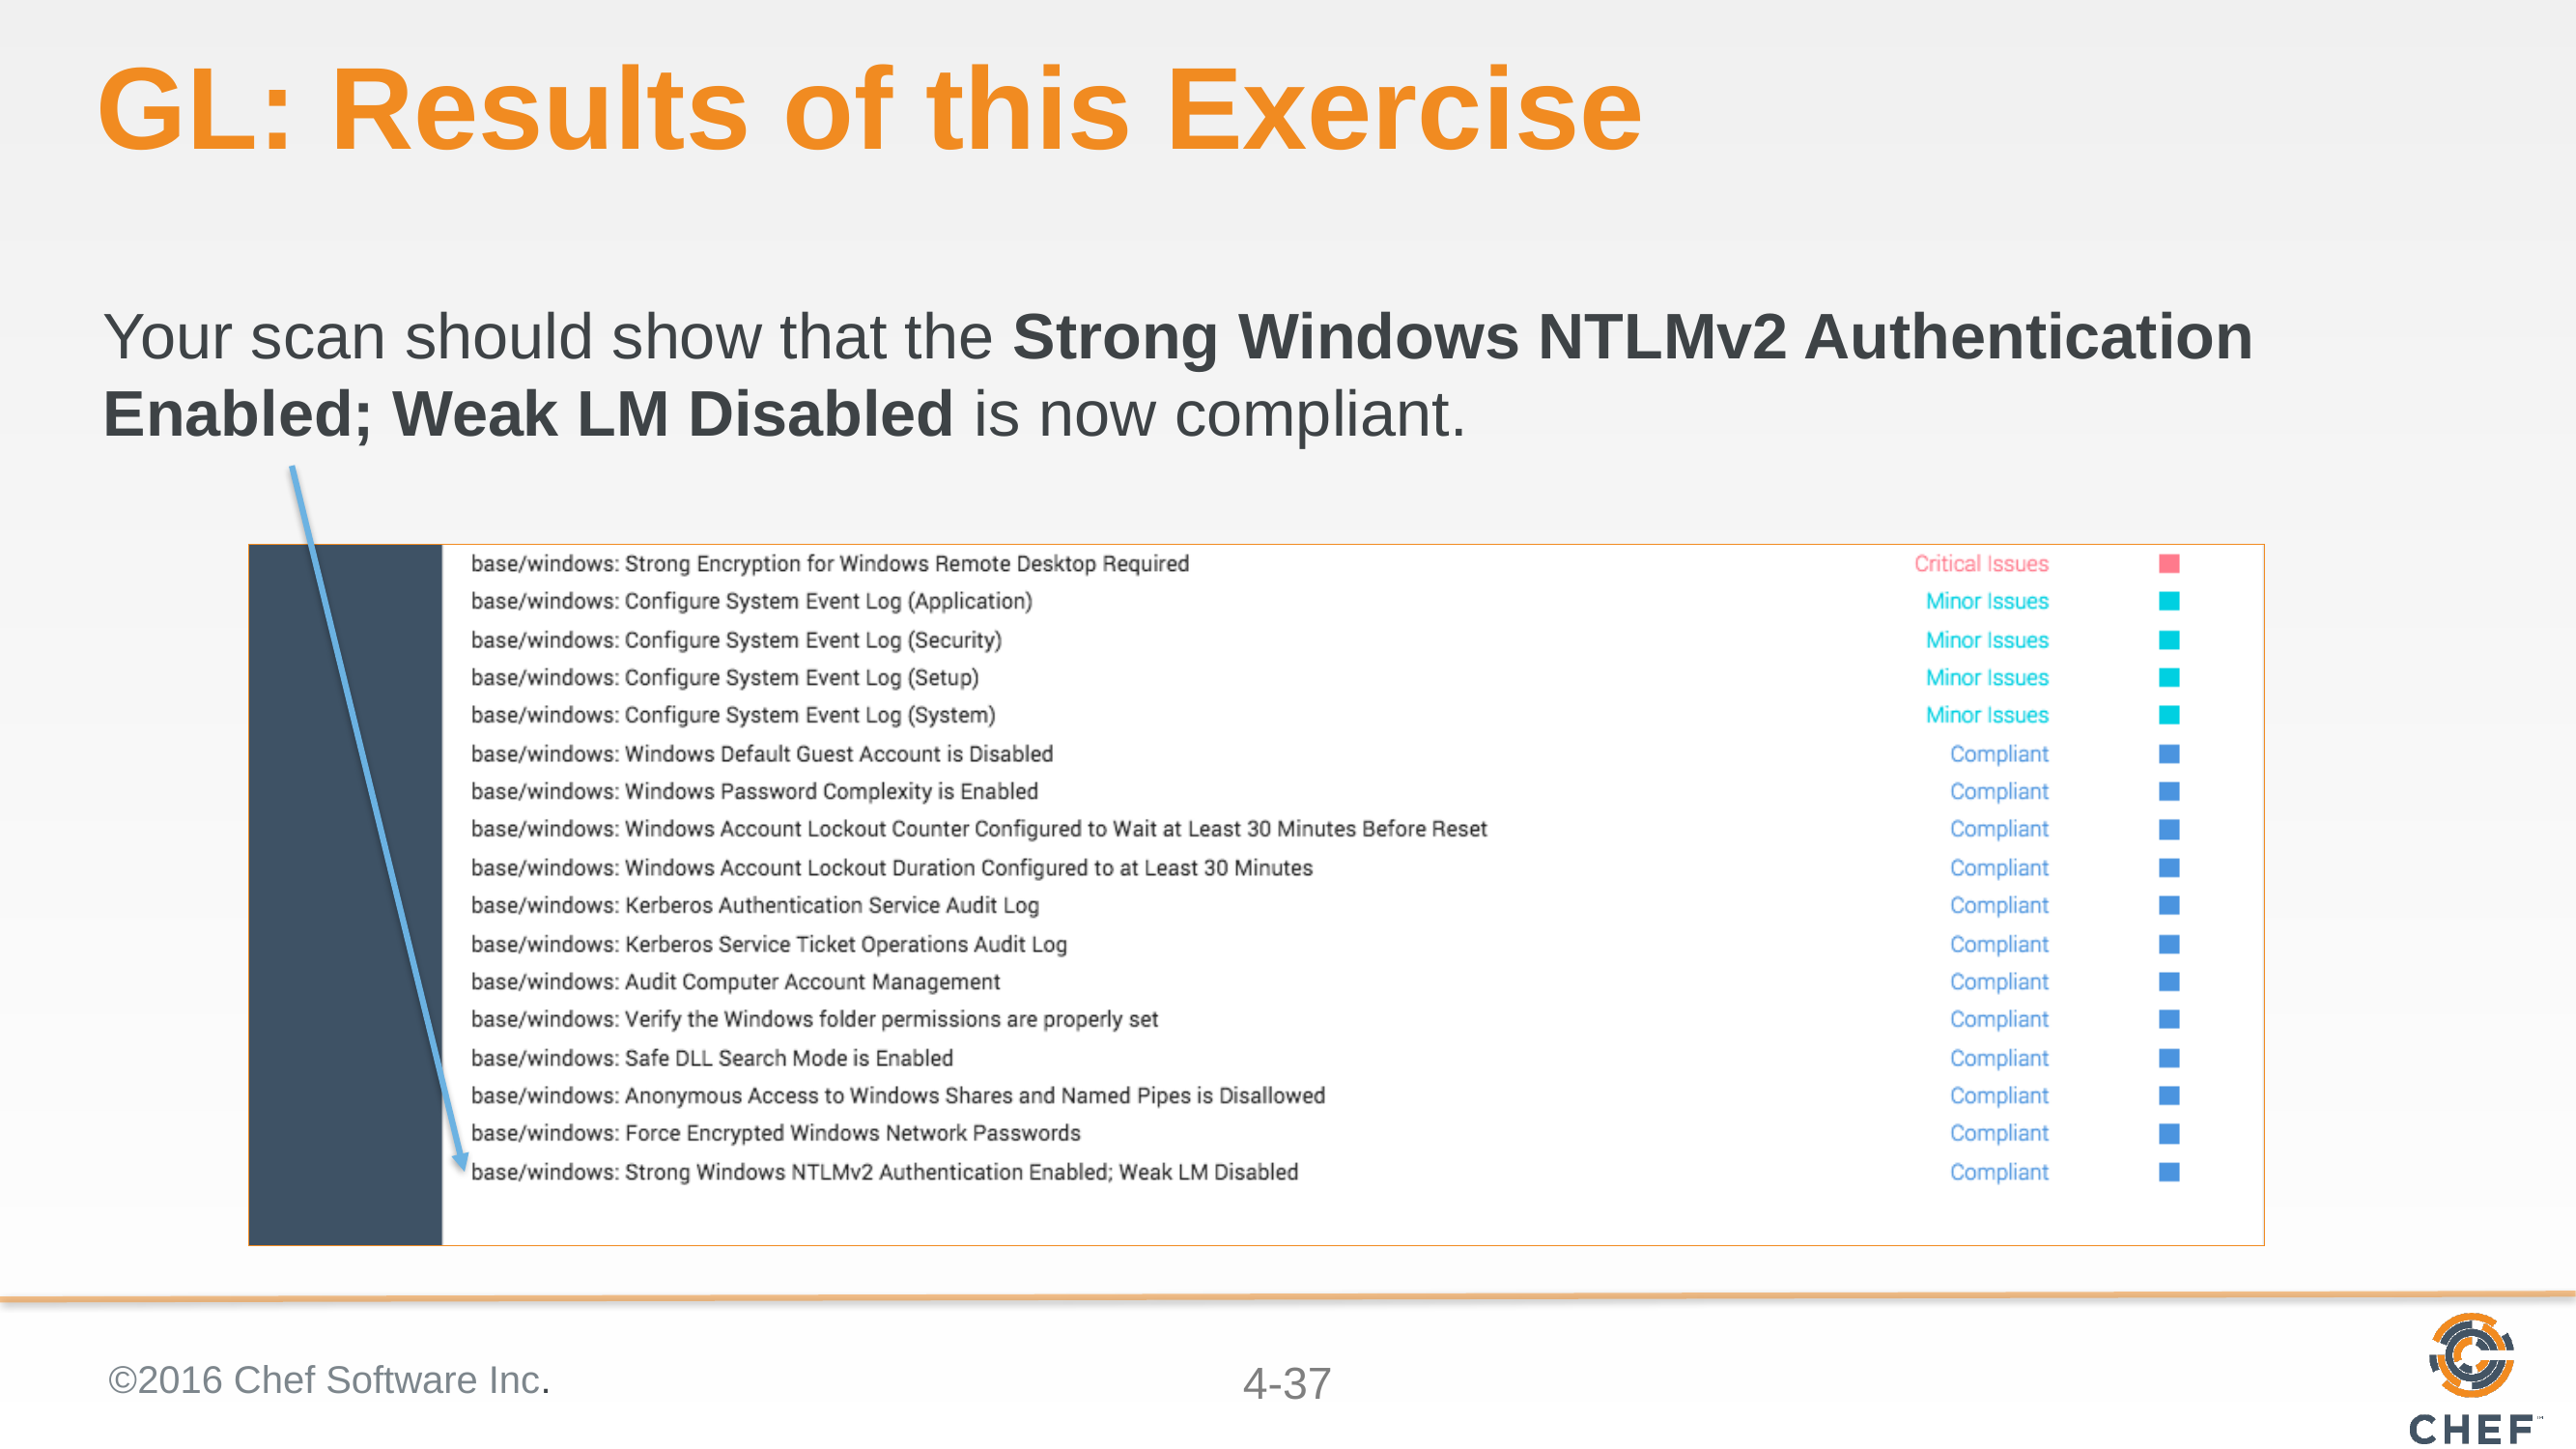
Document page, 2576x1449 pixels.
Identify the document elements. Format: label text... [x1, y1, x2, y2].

picture [247, 544, 2265, 1247]
list Your scan should show that the Strong Windows NTLMv2 Authentication Enabled; Weak LM Disabled is now compliant. [102, 294, 2464, 1142]
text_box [291, 465, 466, 1173]
picture [2399, 1297, 2551, 1449]
title GL: Results of this Exercise [96, 48, 2463, 180]
